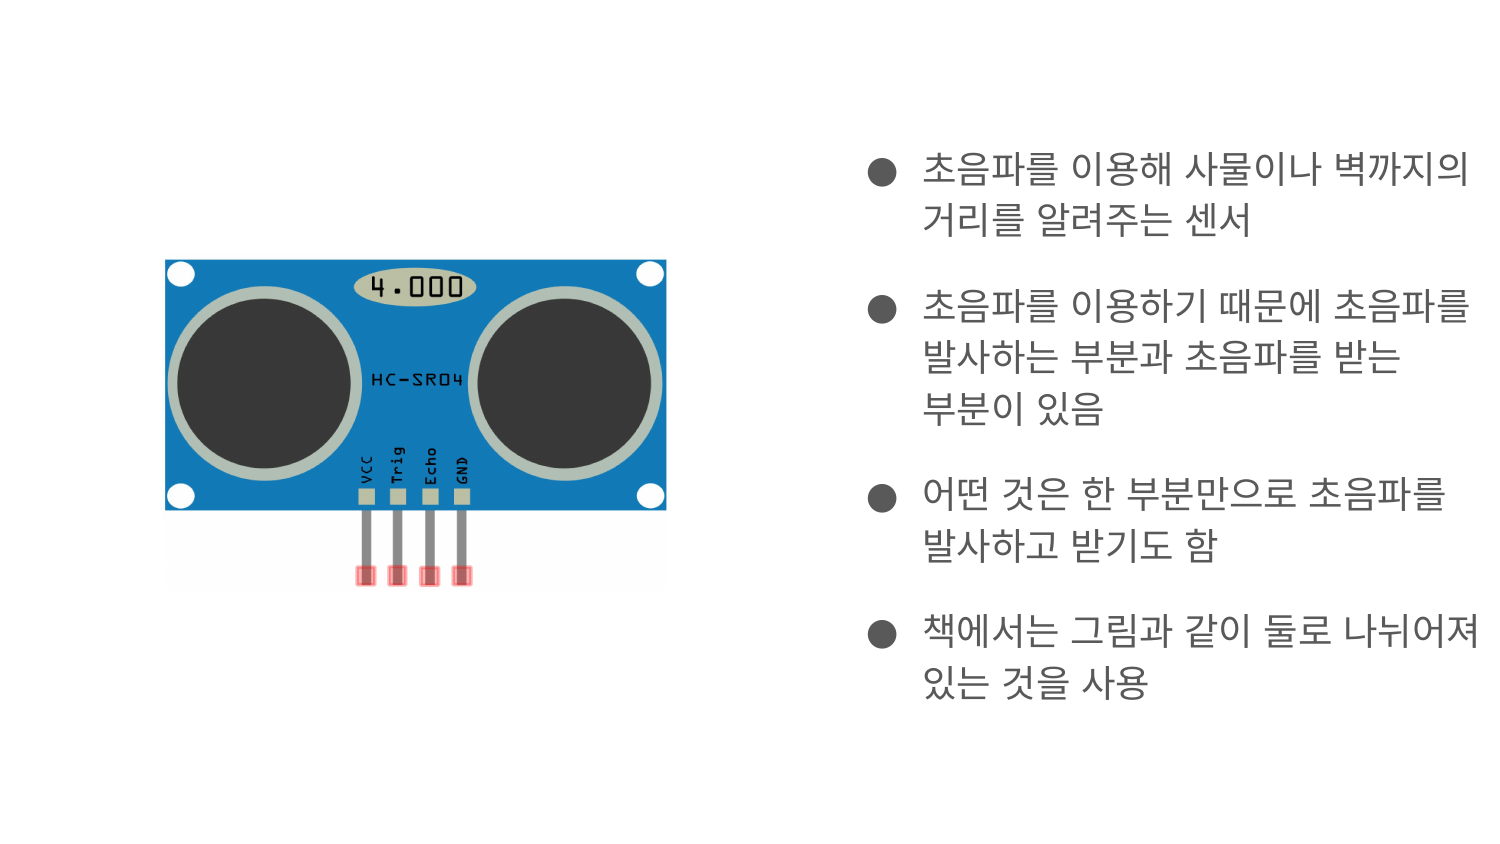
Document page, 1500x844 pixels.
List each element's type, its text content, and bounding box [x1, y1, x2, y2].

list 초음파를 이용해 사물이나 벽까지의 거리를 알려주는 센서 초음파를 이용하기 때문에 초음파를 발사하는 부분과 초음파를 받는 부분이 있음 어떤 것은 한 부분만으로 초음파를 발사하고 받기도 함 책에서는 그림과 같이 둘로 나뉘어져 있는 것을 사용 [832, 0, 1500, 844]
picture [162, 253, 670, 591]
